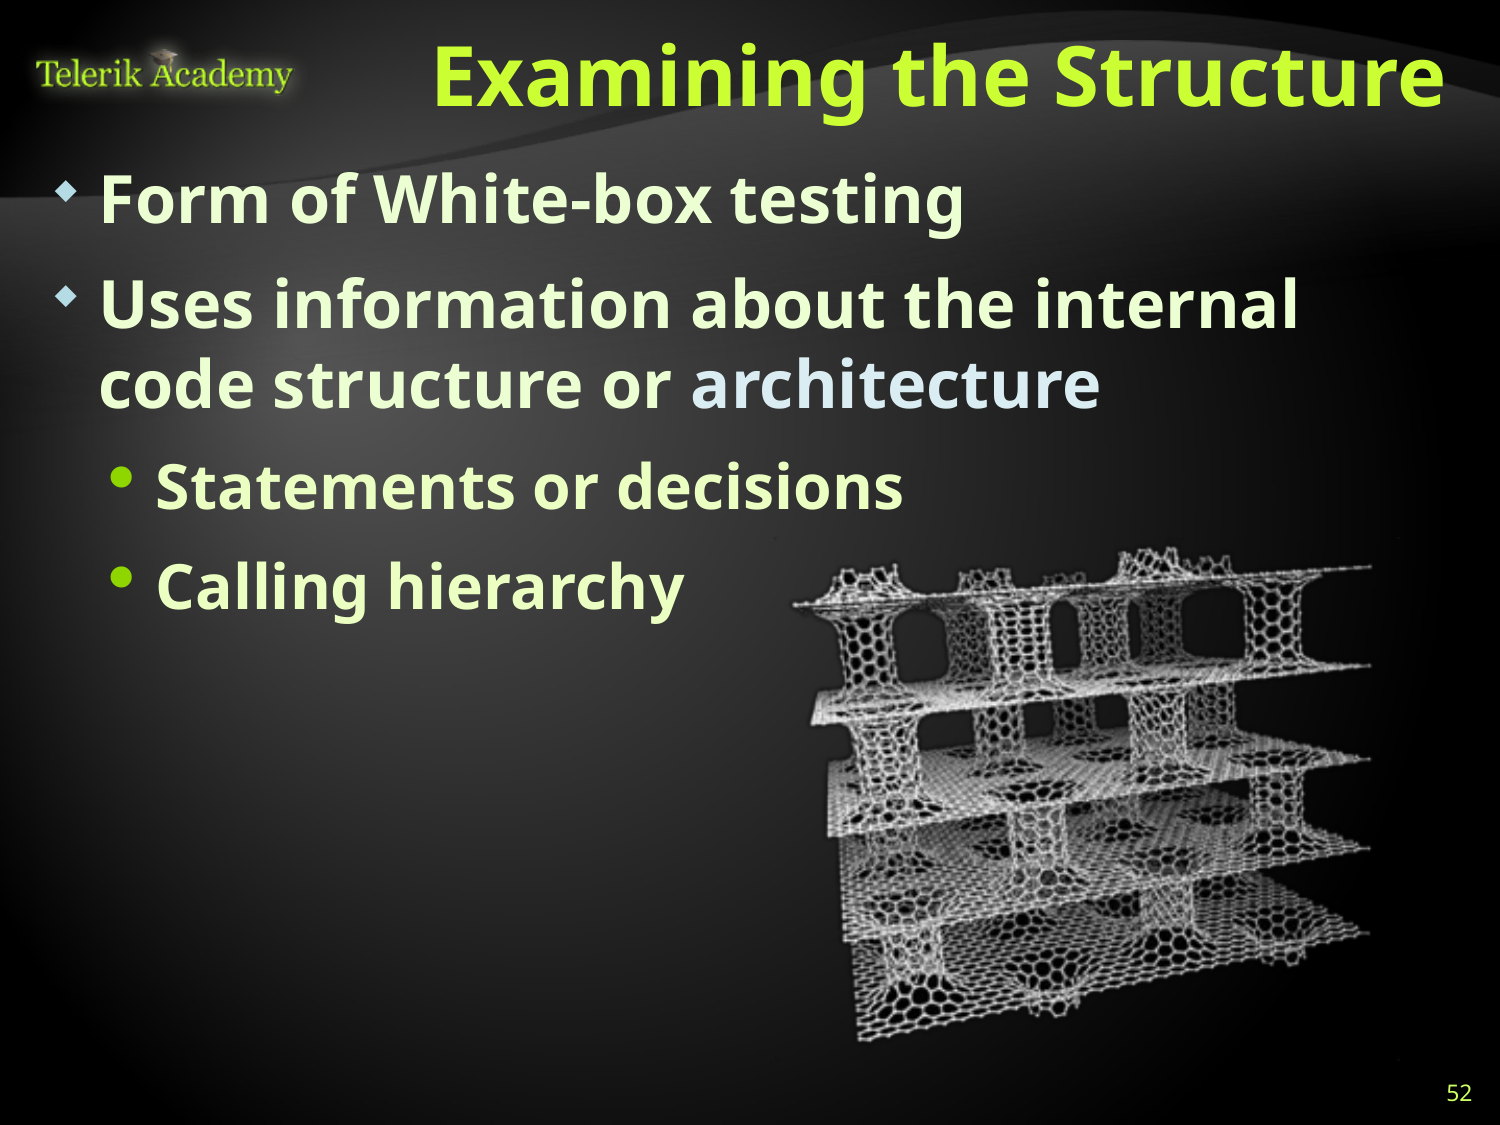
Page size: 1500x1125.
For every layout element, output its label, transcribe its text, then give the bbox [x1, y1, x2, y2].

slide_number 52 [1412, 1074, 1488, 1113]
title Examining the Structure [300, 12, 1463, 149]
picture [0, 0, 1500, 1125]
list Form of White-box testing Uses information about the internal code structure or architecture Statements or decisions Calling hierarchy [37, 149, 1463, 1100]
